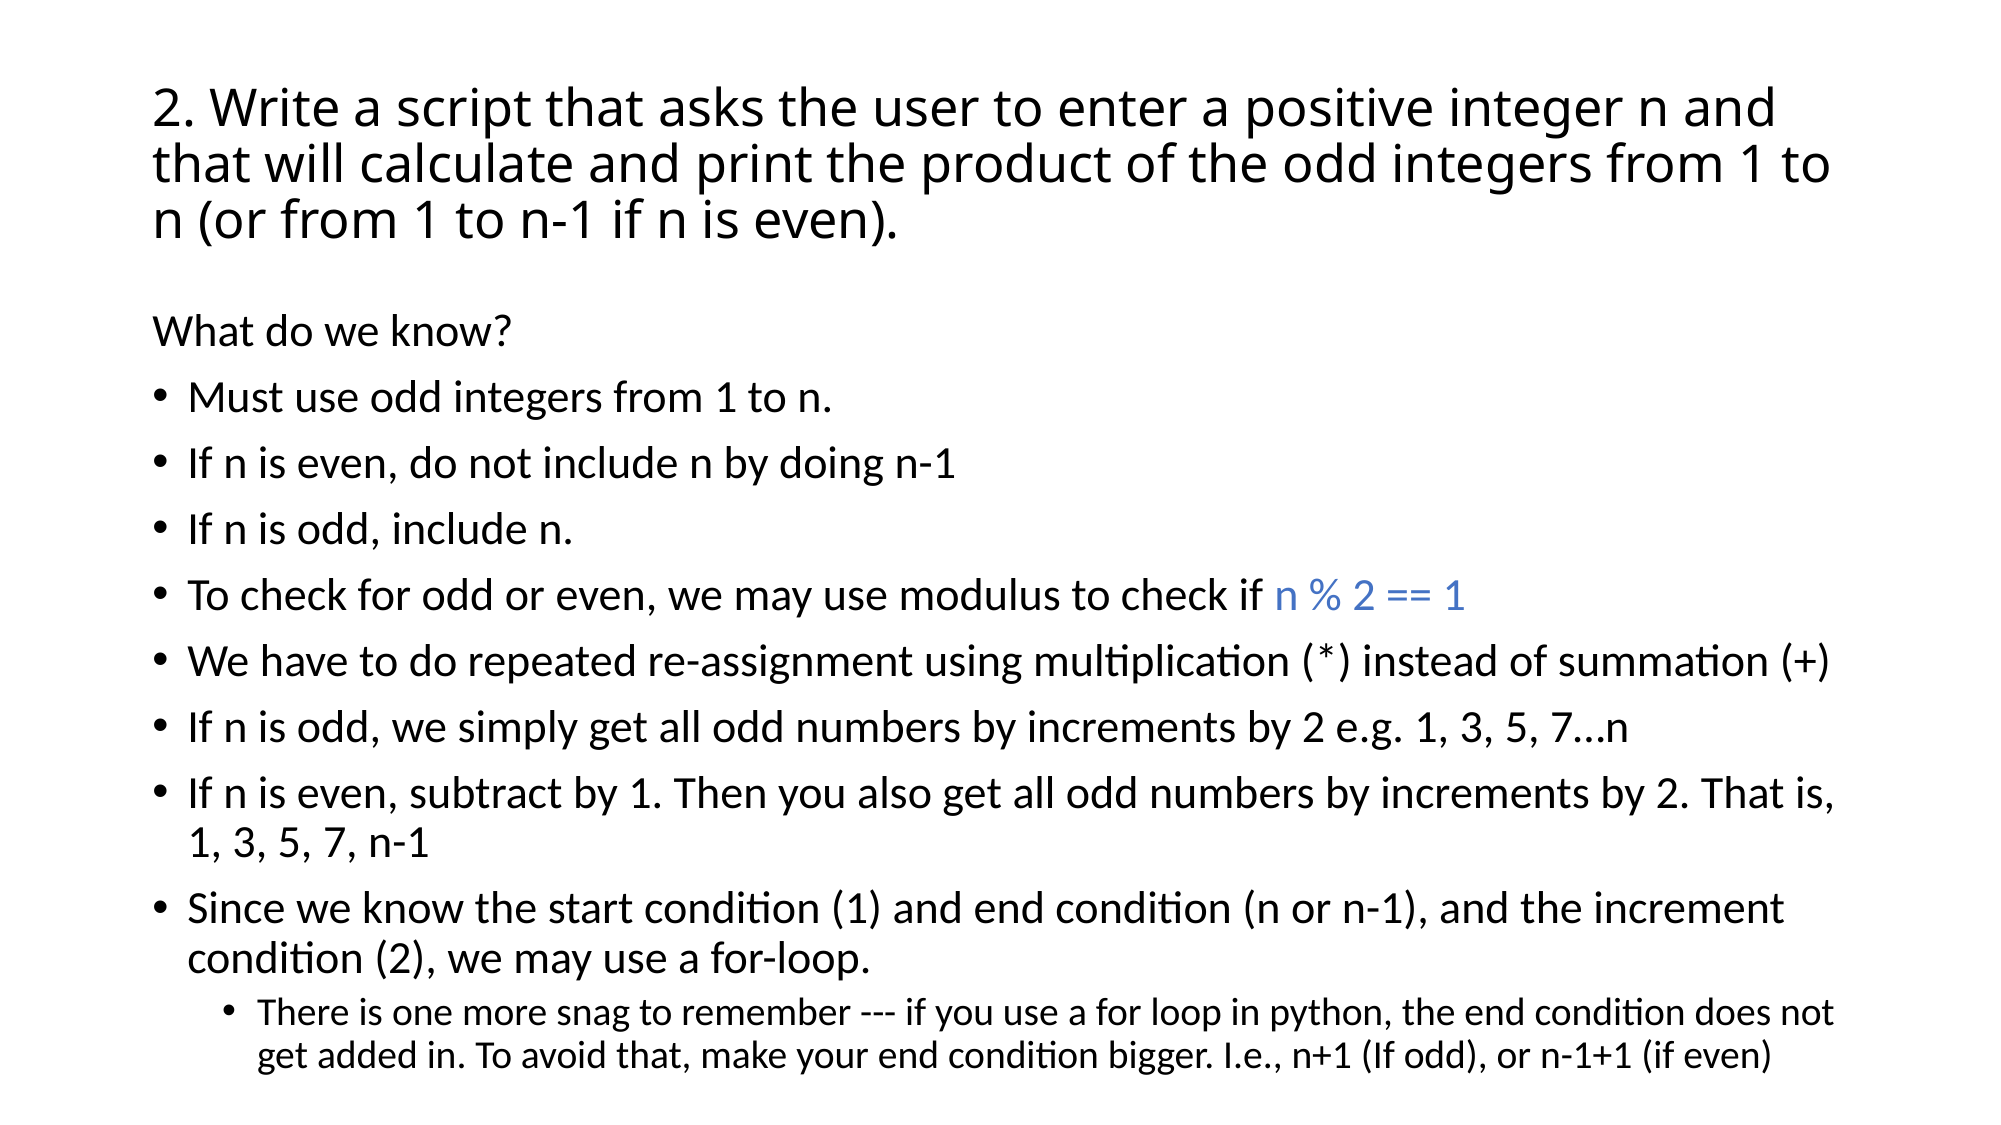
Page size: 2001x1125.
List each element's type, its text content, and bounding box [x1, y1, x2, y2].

list What do we know? Must use odd integers from 1 to n. If n is even, do not include n by doing n-1 If n is odd, include n. To check for odd or even, we may use modulus to check if n % 2 == 1 We have to do repeated re-assignment using multiplication (*) instead of summation (+) If n is odd, we simply get all odd numbers by increments by 2 e.g. 1, 3, 5, 7…n If n is even, subtract by 1. Then you also get all odd numbers by increments by 2. That is, 1, 3, 5, 7, n-1 Since we know the start condition (1) and end condition (n or n-1), and the increment condition (2), we may use a for-loop. There is one more snag to remember --- if you use a for loop in python, the end condition does not get added in. To avoid that, make your end condition bigger. I.e., n+1 (If odd), or n-1+1 (if even) [137, 299, 1863, 1125]
title 2. Write a script that asks the user to enter a positive integer n and that will calculate and print the product of the odd integers from 1 to n (or from 1 to n-1 if n is even). [137, 59, 1863, 278]
